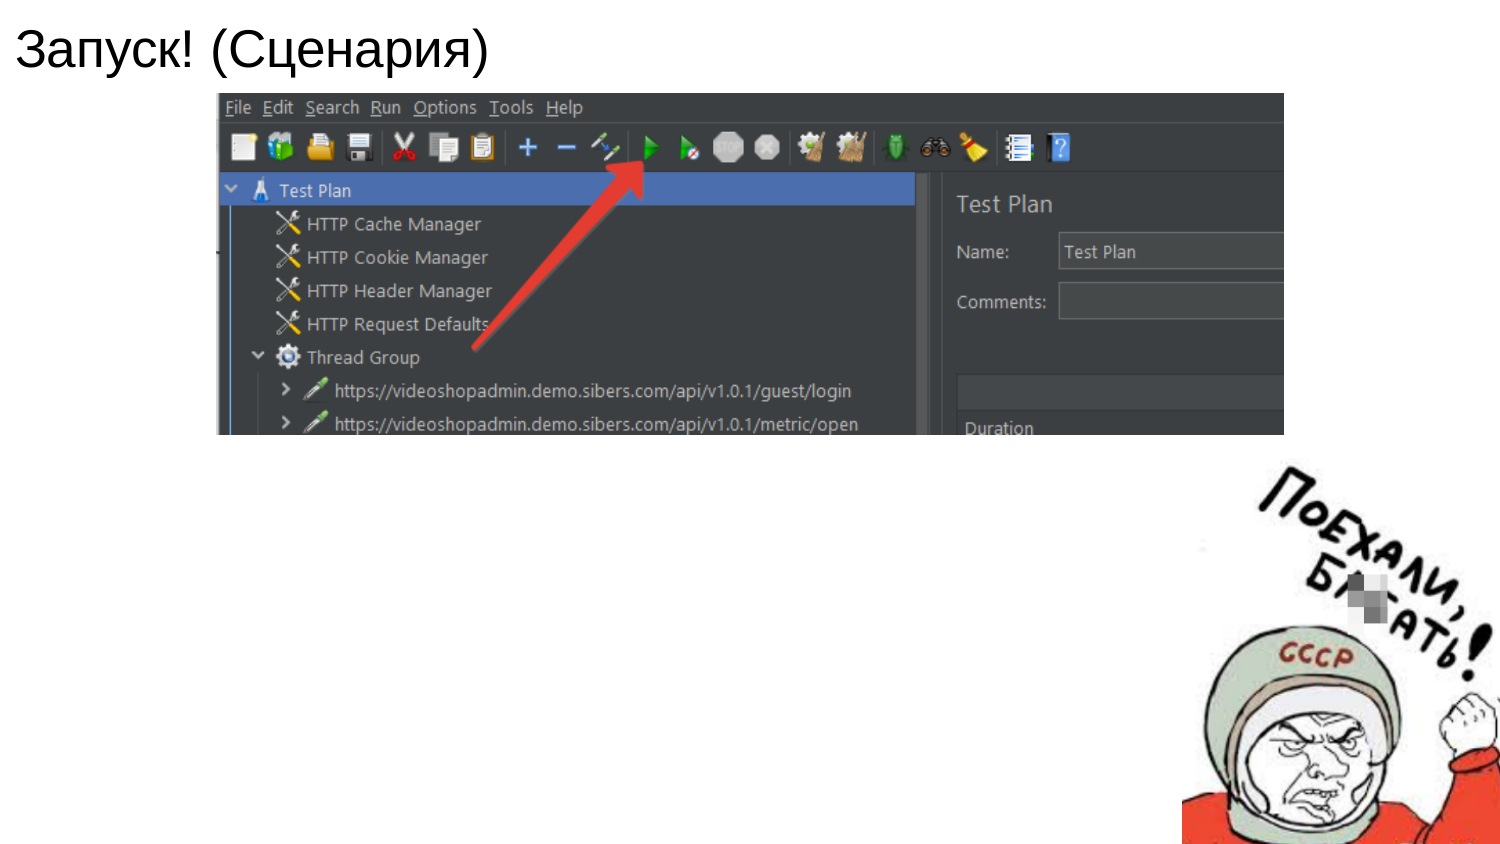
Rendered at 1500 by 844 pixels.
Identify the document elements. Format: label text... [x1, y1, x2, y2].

picture [215, 93, 1284, 435]
picture [1182, 457, 1500, 844]
title Запуск! (Сценария) [0, 0, 1398, 94]
